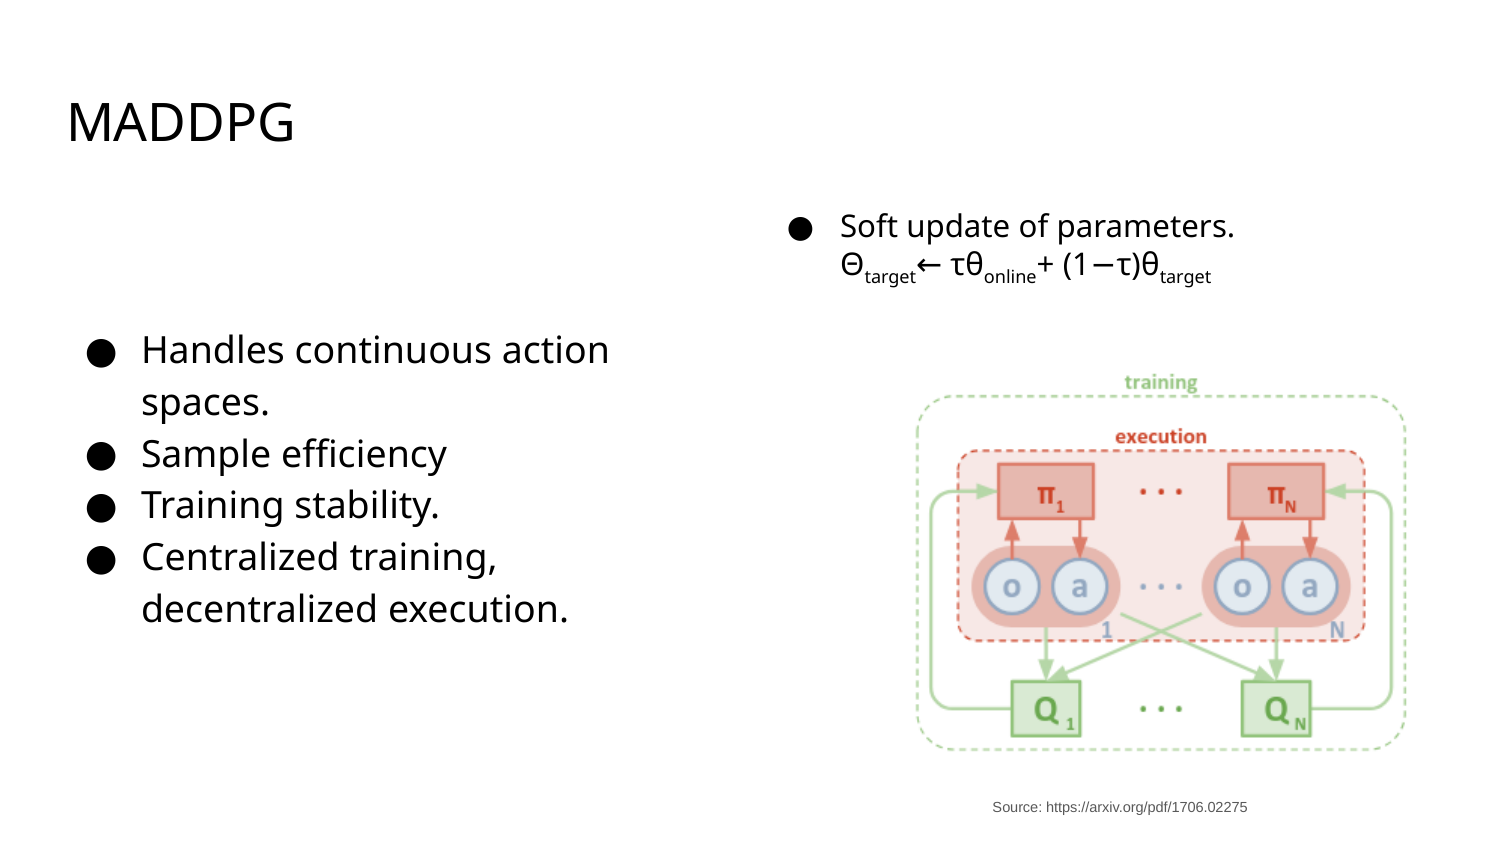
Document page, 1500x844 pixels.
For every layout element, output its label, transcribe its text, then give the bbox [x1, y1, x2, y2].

text_box Soft update of parameters. Θtarget​← τθonline​+ (1−τ)θtarget [750, 191, 1383, 315]
title MADDPG [51, 72, 1449, 167]
list Handles continuous action spaces. Sample efficiency Training stability. Centralized training, decentralized execution. [51, 304, 730, 663]
text_box Source: https://arxiv.org/pdf/1706.02275 [977, 791, 1409, 836]
picture [891, 356, 1445, 783]
